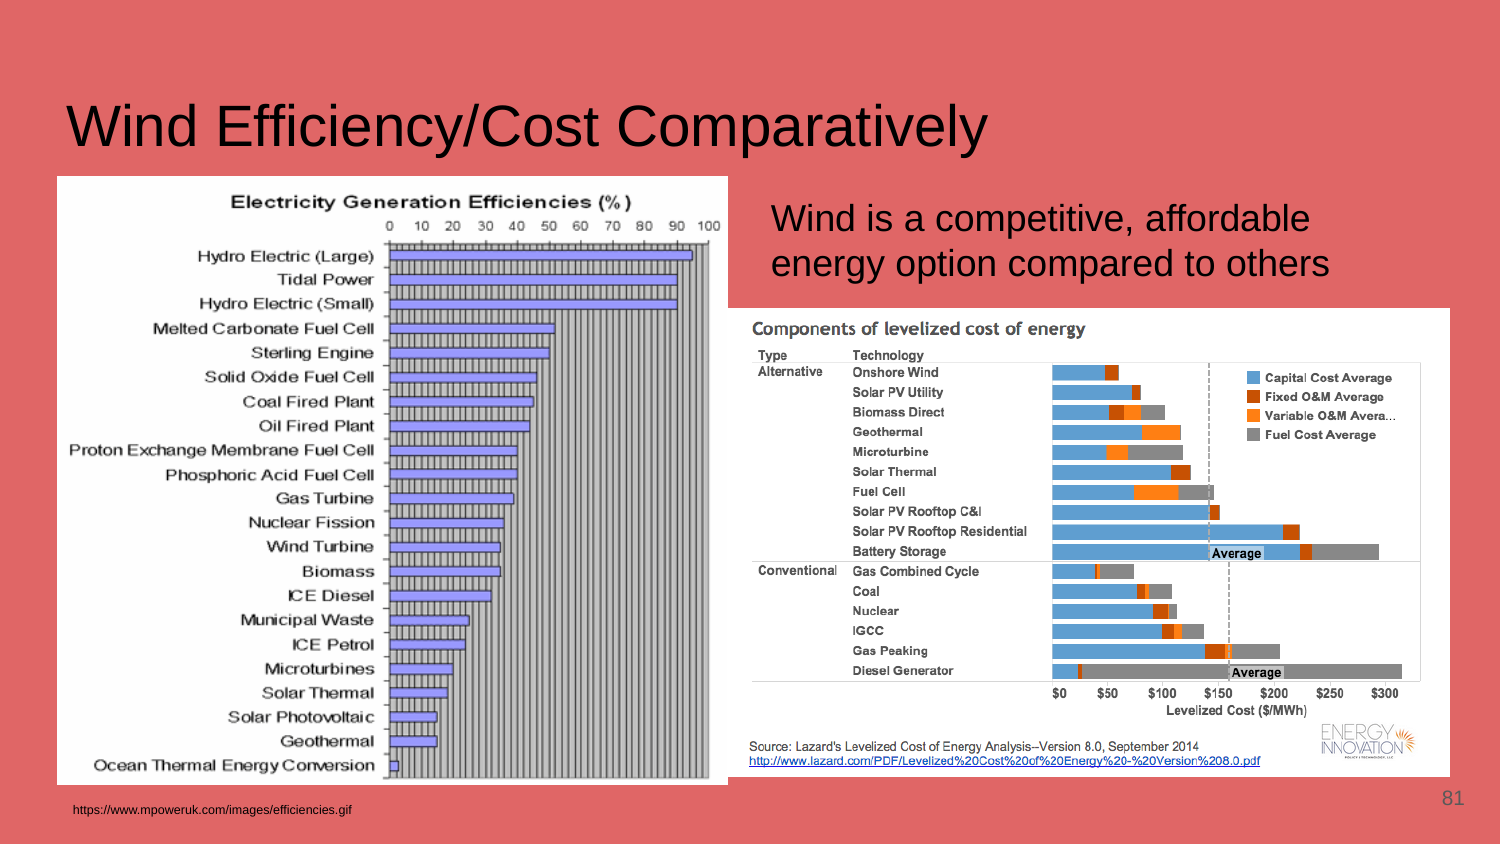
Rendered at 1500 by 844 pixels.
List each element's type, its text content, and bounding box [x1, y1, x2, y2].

list https://www.mpoweruk.com/images/efficiencies.gif [57, 785, 808, 818]
text_box Wind is a competitive, affordable energy option compared to others [755, 179, 1439, 306]
slide_number ‹#› [1389, 764, 1480, 830]
title Wind Efficiency/Cost Comparatively [51, 72, 1449, 167]
picture [57, 175, 1451, 785]
